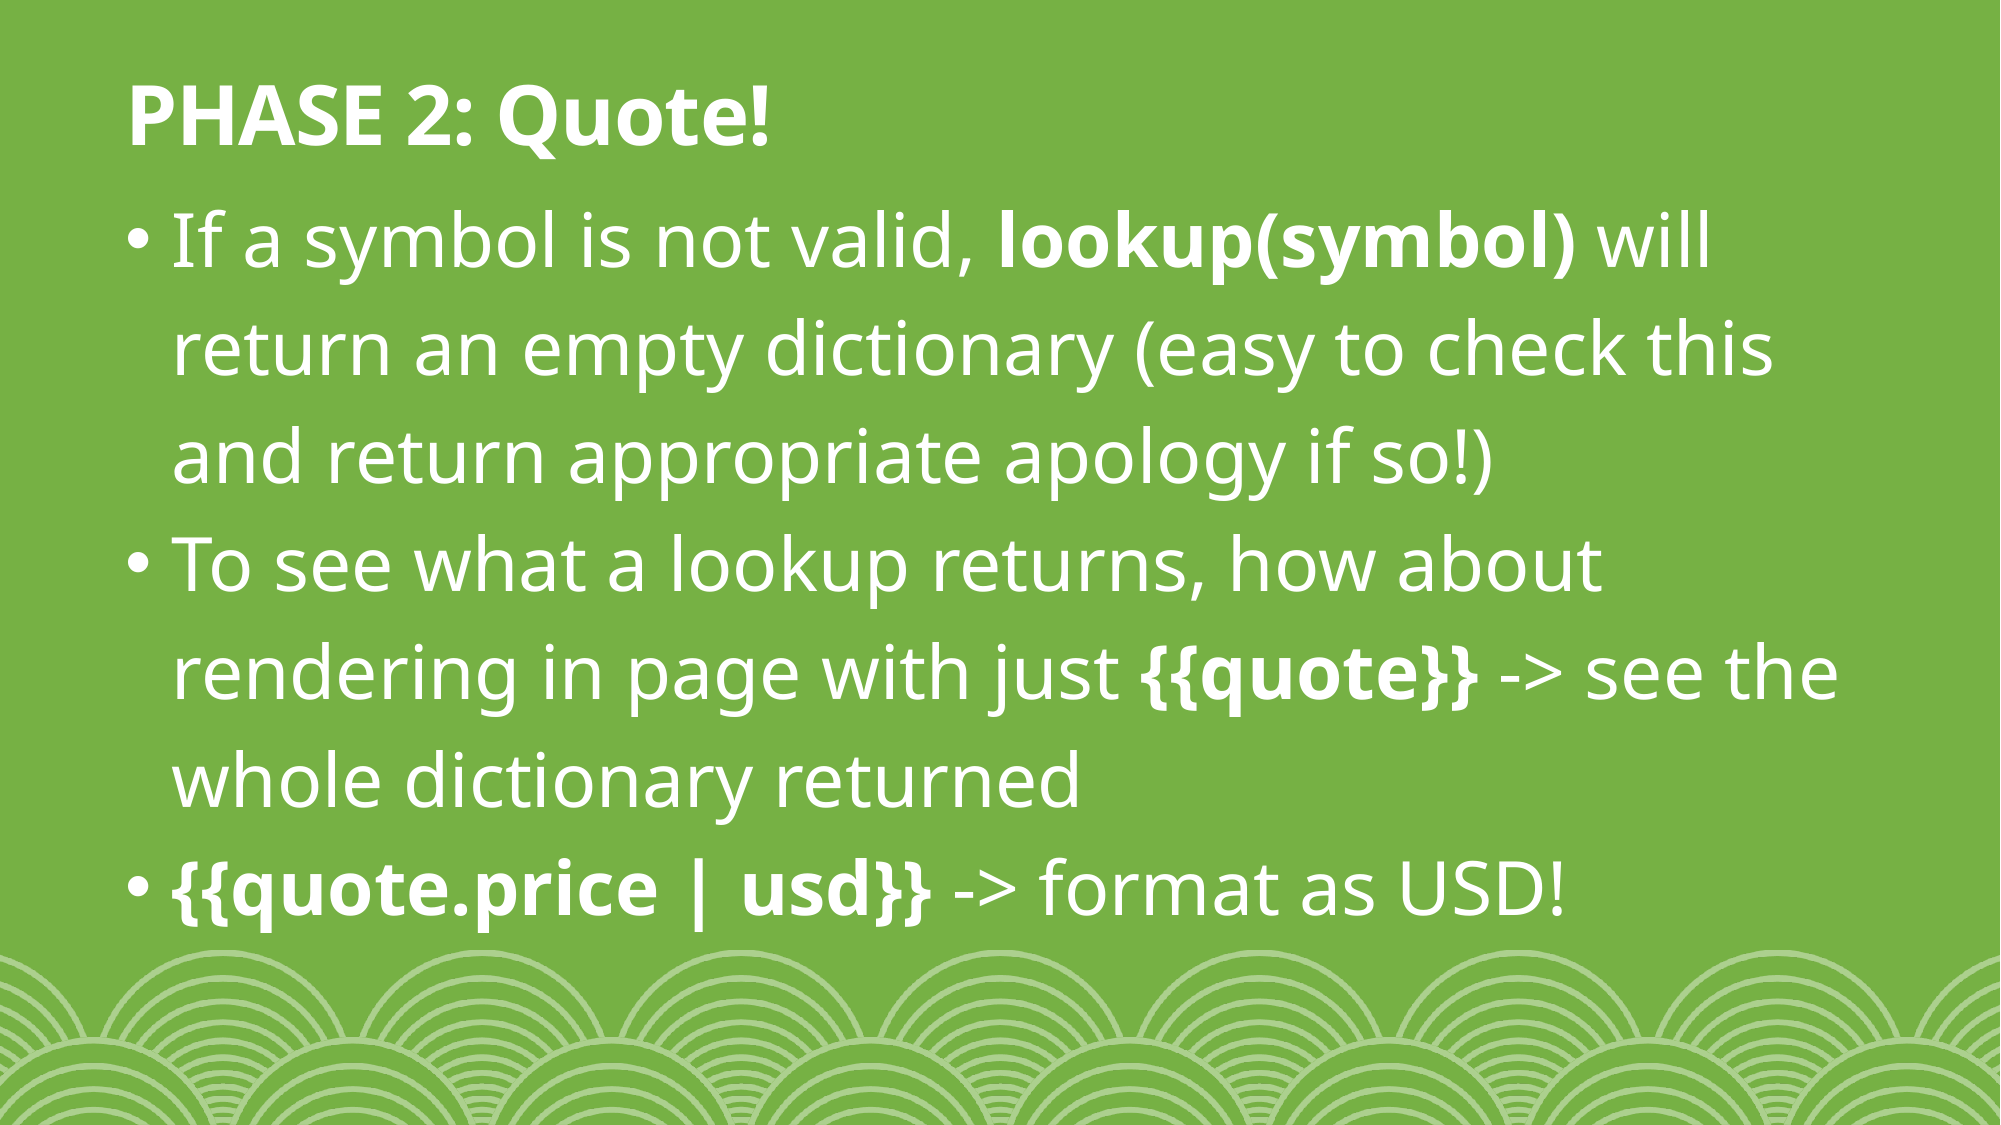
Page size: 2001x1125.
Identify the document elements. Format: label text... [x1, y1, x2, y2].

list If a symbol is not valid, lookup(symbol) will return an empty dictionary (easy to check this and return appropriate apology if so!) To see what a lookup returns, how about rendering in page with just {{quote}} -> see the whole dictionary returned {{quote.price | usd}} -> format as USD! [125, 174, 1875, 904]
title PHASE 2: Quote! [125, 61, 1875, 163]
